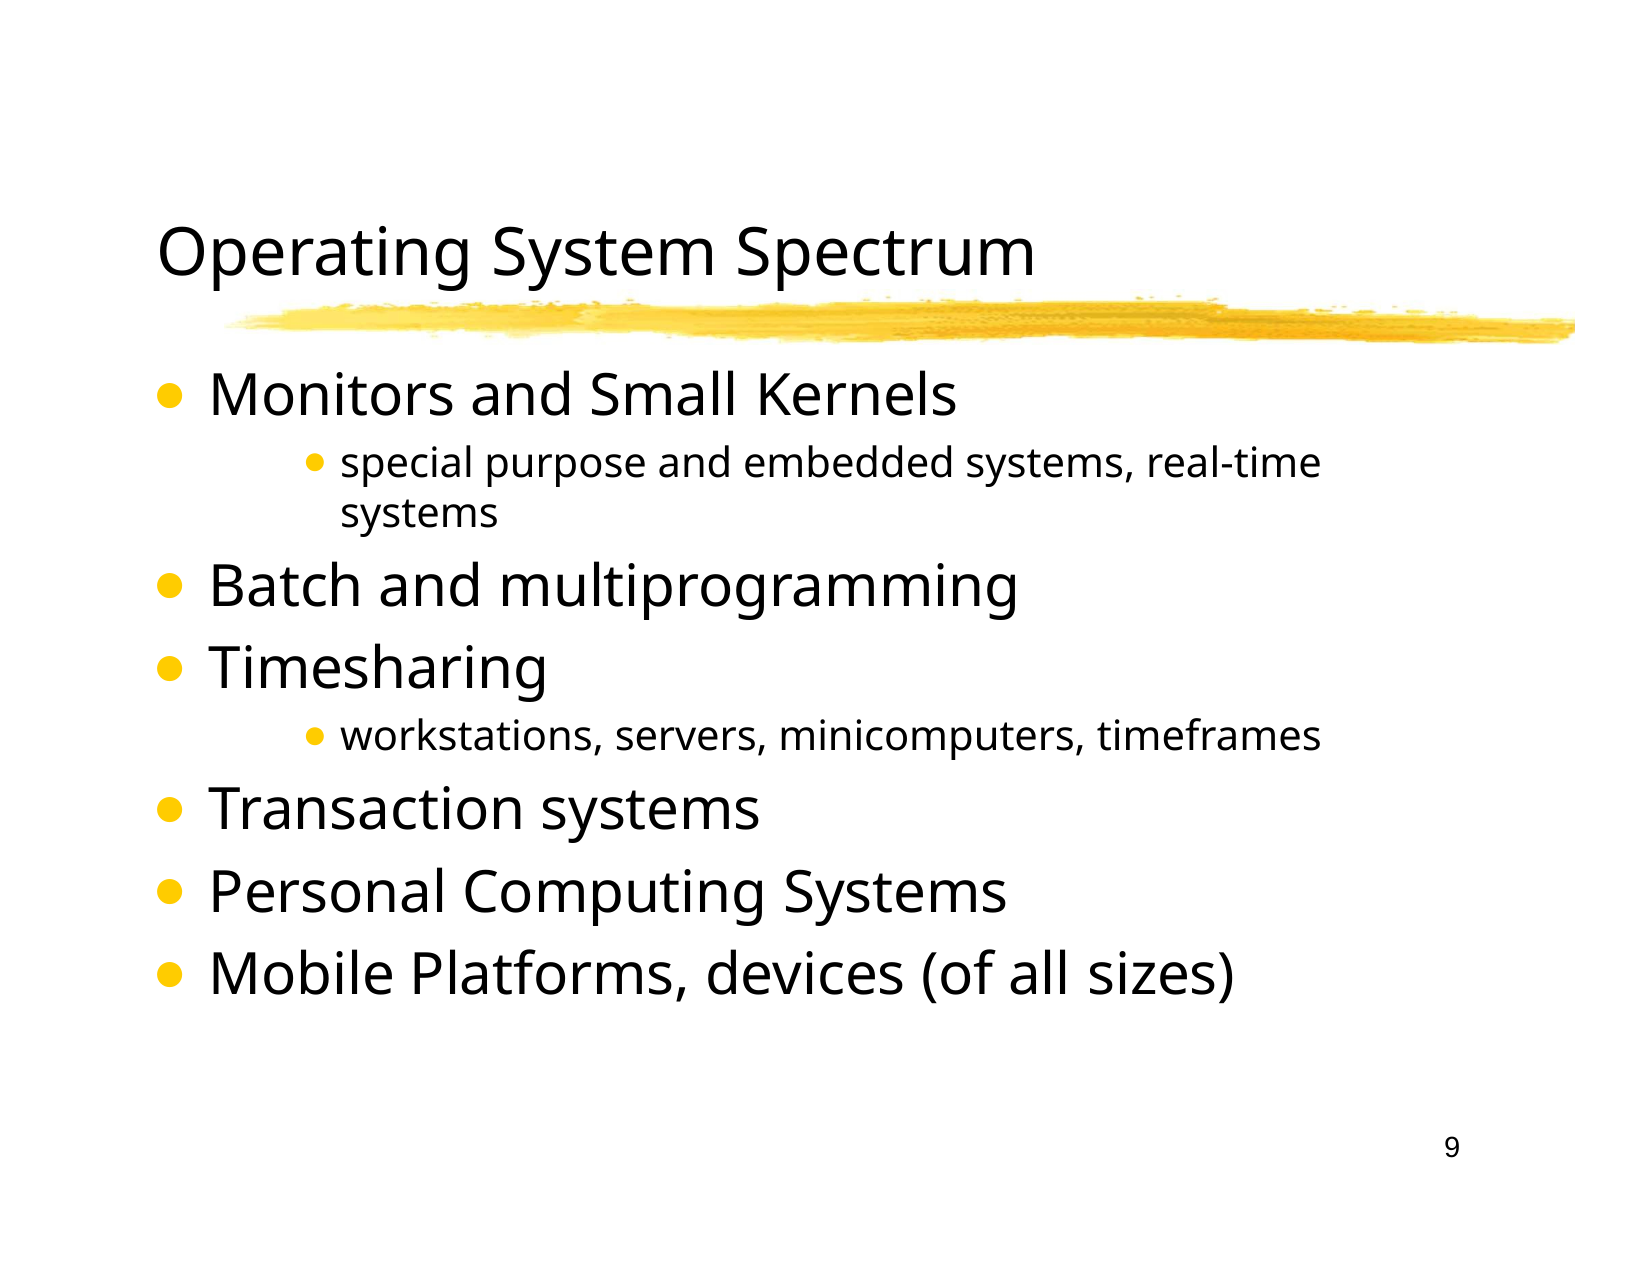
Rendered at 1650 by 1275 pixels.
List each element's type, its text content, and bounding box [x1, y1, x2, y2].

text_box 9 [1437, 1129, 1484, 1164]
title Operating System Spectrum [154, 206, 1186, 343]
text_box Monitors and Small Kernels special purpose and embedded systems, real-time systems Batch and multiprogramming Timesharing workstations, servers, minicomputers, timeframes Transaction systems Personal Computing Systems Mobile Platforms, devices (of all sizes) [150, 343, 1424, 1007]
picture [1186, 289, 1575, 345]
